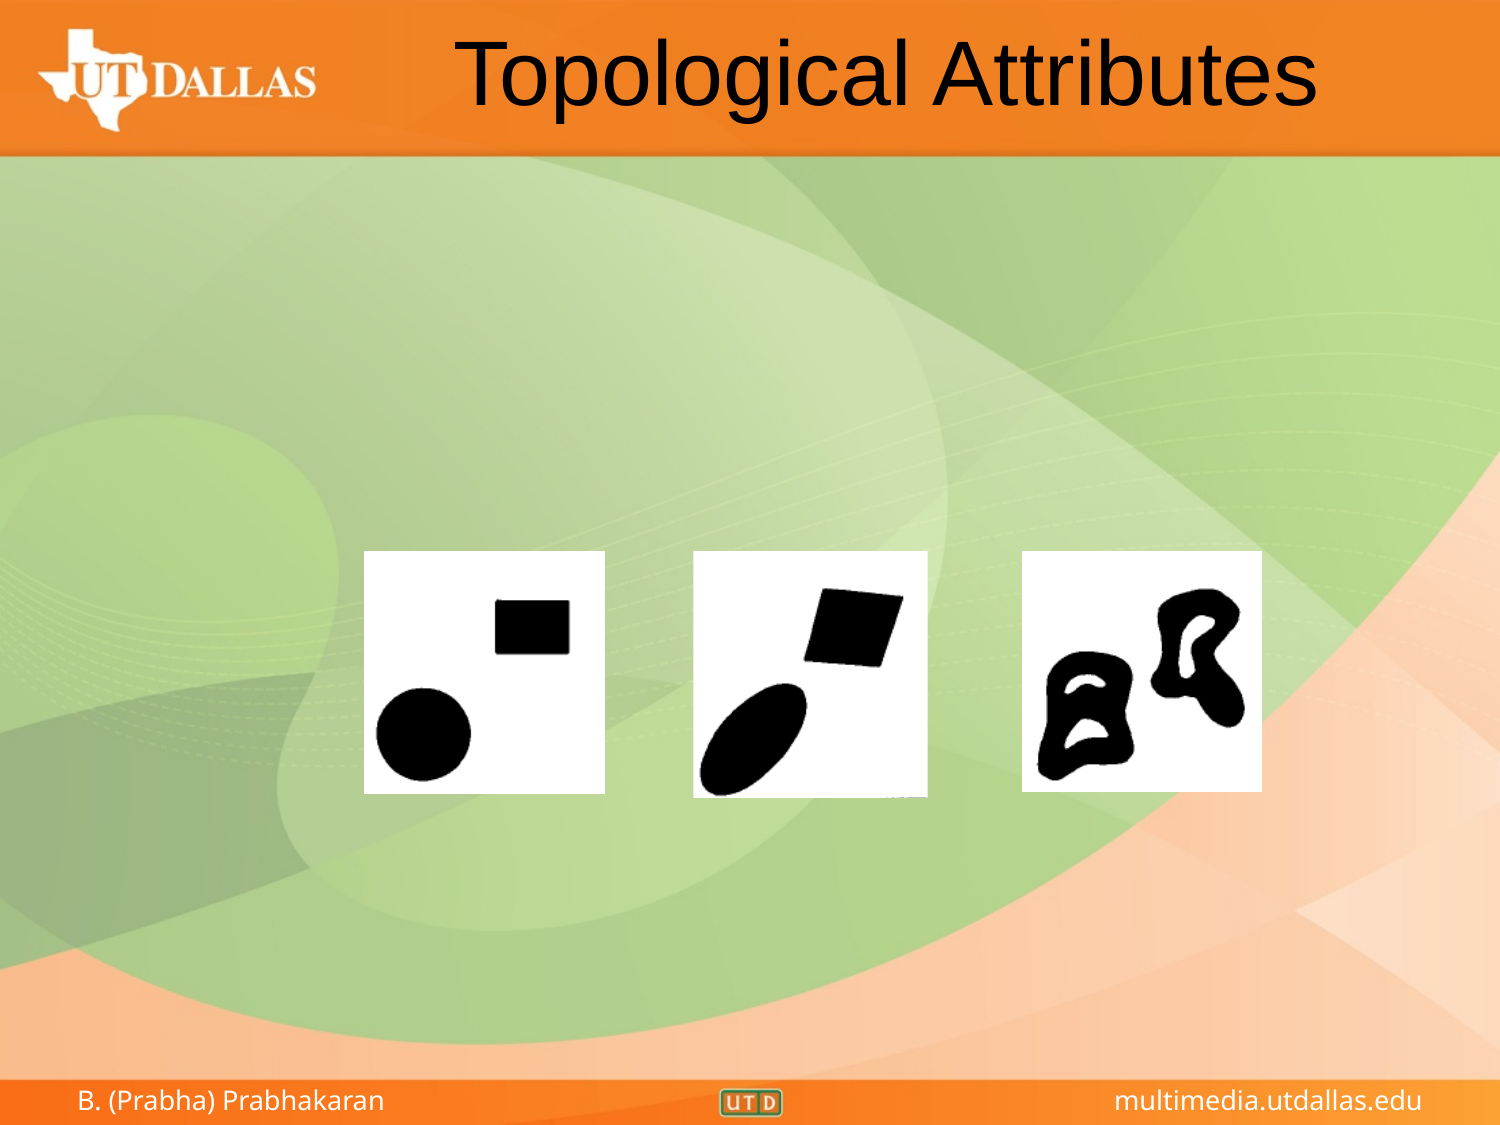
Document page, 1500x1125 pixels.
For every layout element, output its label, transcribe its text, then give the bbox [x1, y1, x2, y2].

picture [0, 0, 1500, 1125]
title Topological Attributes [249, 0, 1500, 163]
